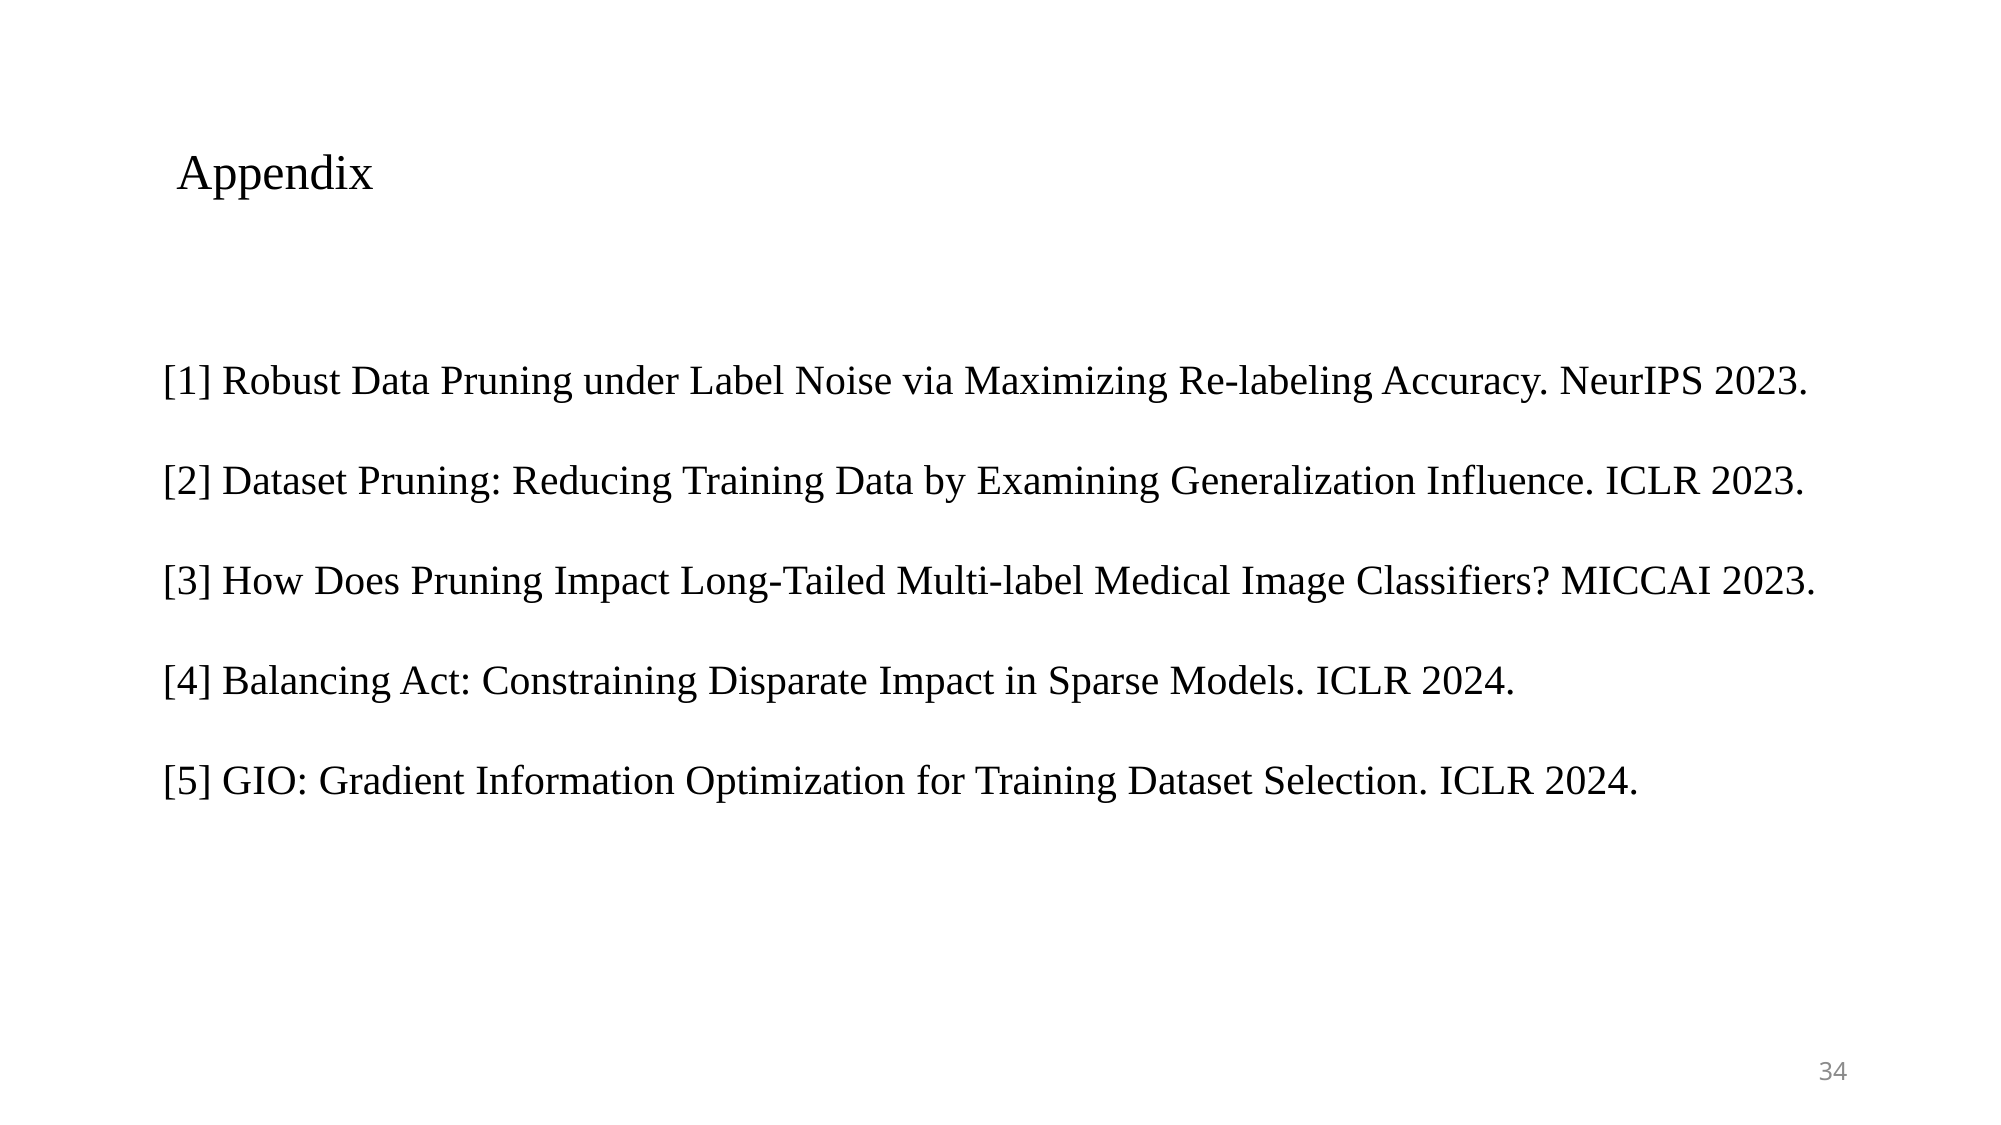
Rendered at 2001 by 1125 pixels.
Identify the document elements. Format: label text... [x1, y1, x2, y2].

slide_number 34 [1412, 1042, 1863, 1103]
text_box [1] Robust Data Pruning under Label Noise via Maximizing Re-labeling Accuracy. NeurIPS 2023. [2] Dataset Pruning: Reducing Training Data by Examining Generalization Influence. ICLR 2023. [3] How Does Pruning Impact Long-Tailed Multi-label Medical Image Classifiers? MICCAI 2023. [4] Balancing Act: Constraining Disparate Impact in Sparse Models. ICLR 2024. [5] GIO: Gradient Information Optimization for Training Dataset Selection. ICLR 2024. [148, 345, 1852, 811]
text_box Appendix [161, 132, 389, 207]
